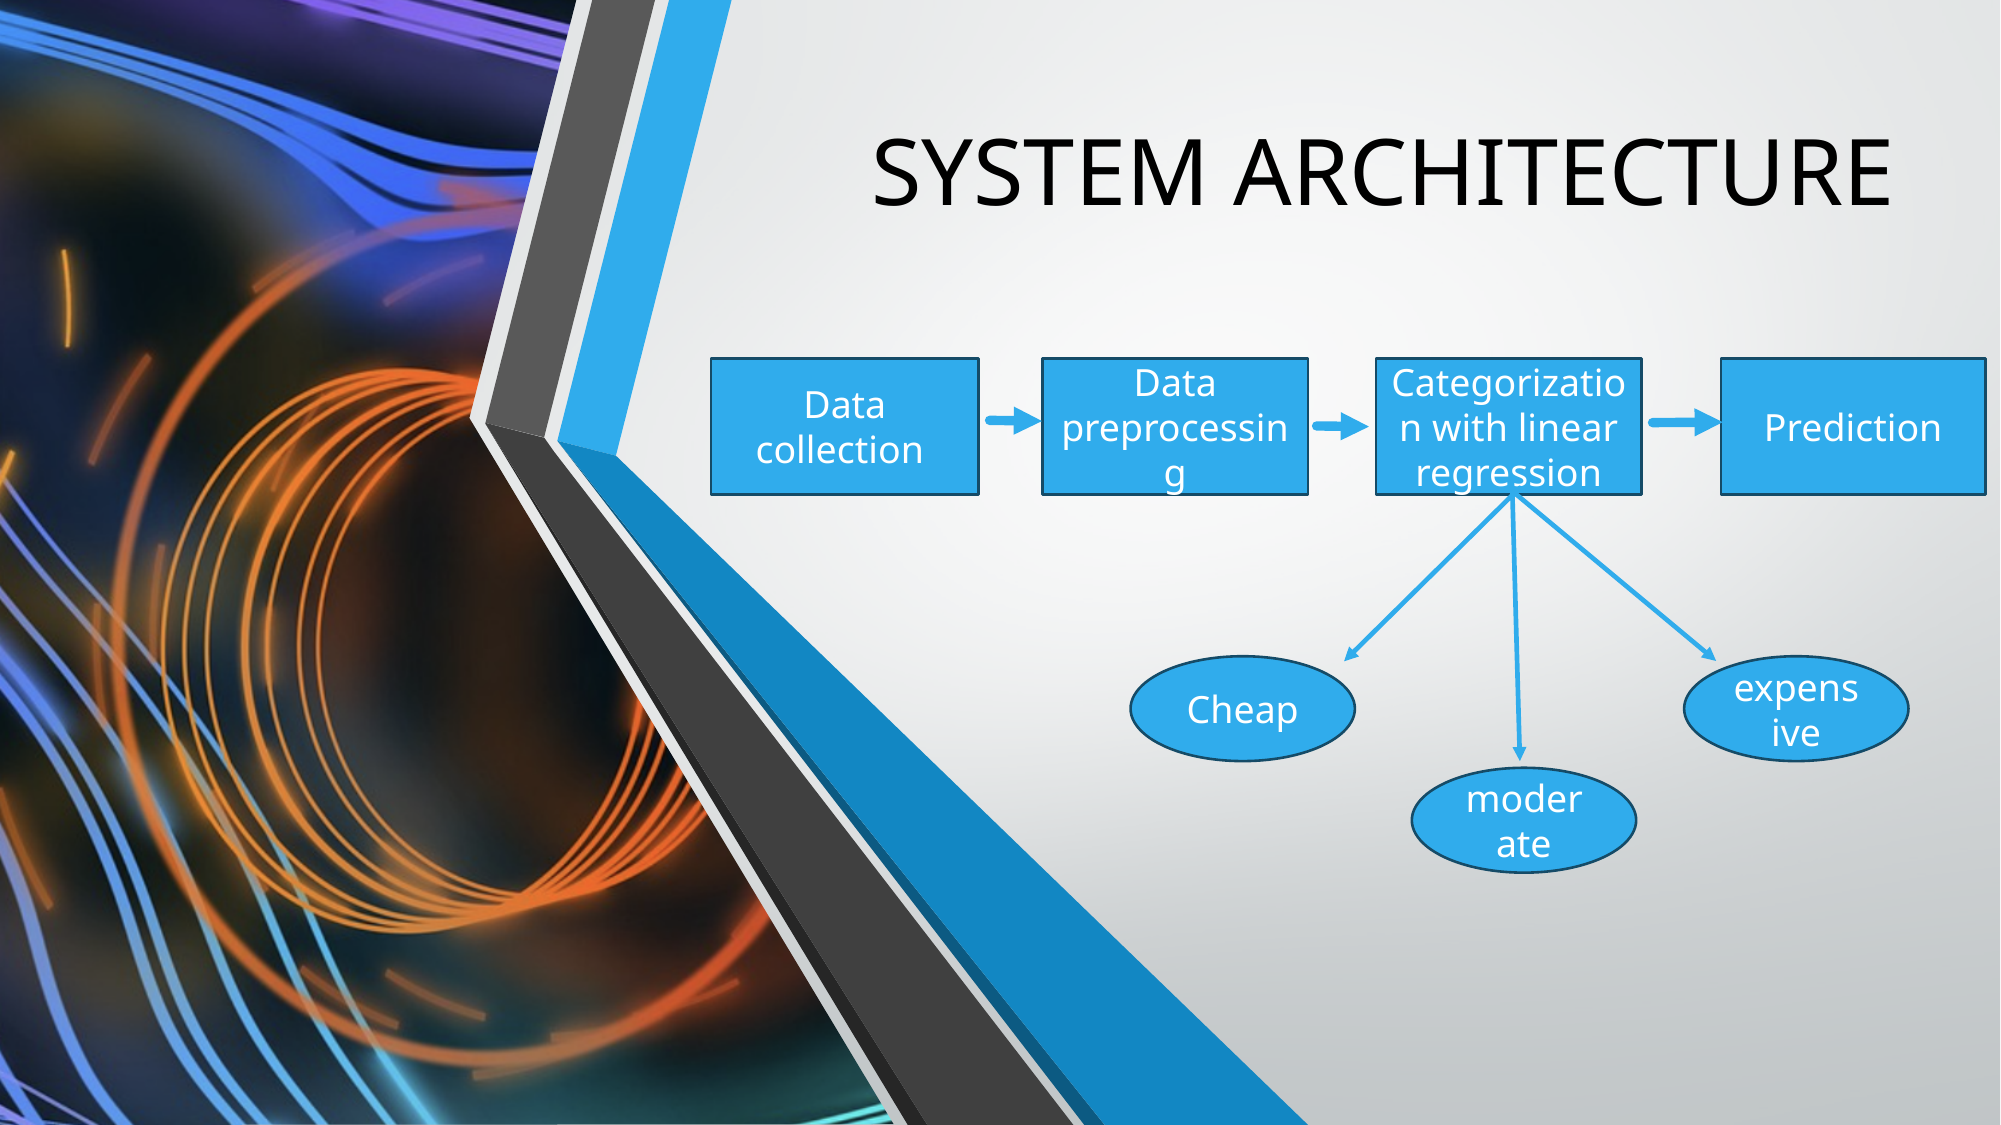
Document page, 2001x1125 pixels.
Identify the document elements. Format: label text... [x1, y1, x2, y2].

text_box Categorization with linear regression [1375, 357, 1643, 489]
text_box Prediction [1720, 357, 1987, 496]
text_box expensive [1682, 654, 1910, 763]
picture [0, 0, 894, 1125]
title SYSTEM ARCHITECTURE [1309, 79, 1911, 232]
text_box moderate [1410, 766, 1638, 874]
text_box [1309, 0, 2000, 1125]
text_box Cheap [1309, 664, 1357, 753]
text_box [894, 0, 1309, 1125]
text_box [1521, 489, 1717, 662]
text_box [1511, 477, 1521, 762]
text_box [1343, 487, 1511, 662]
